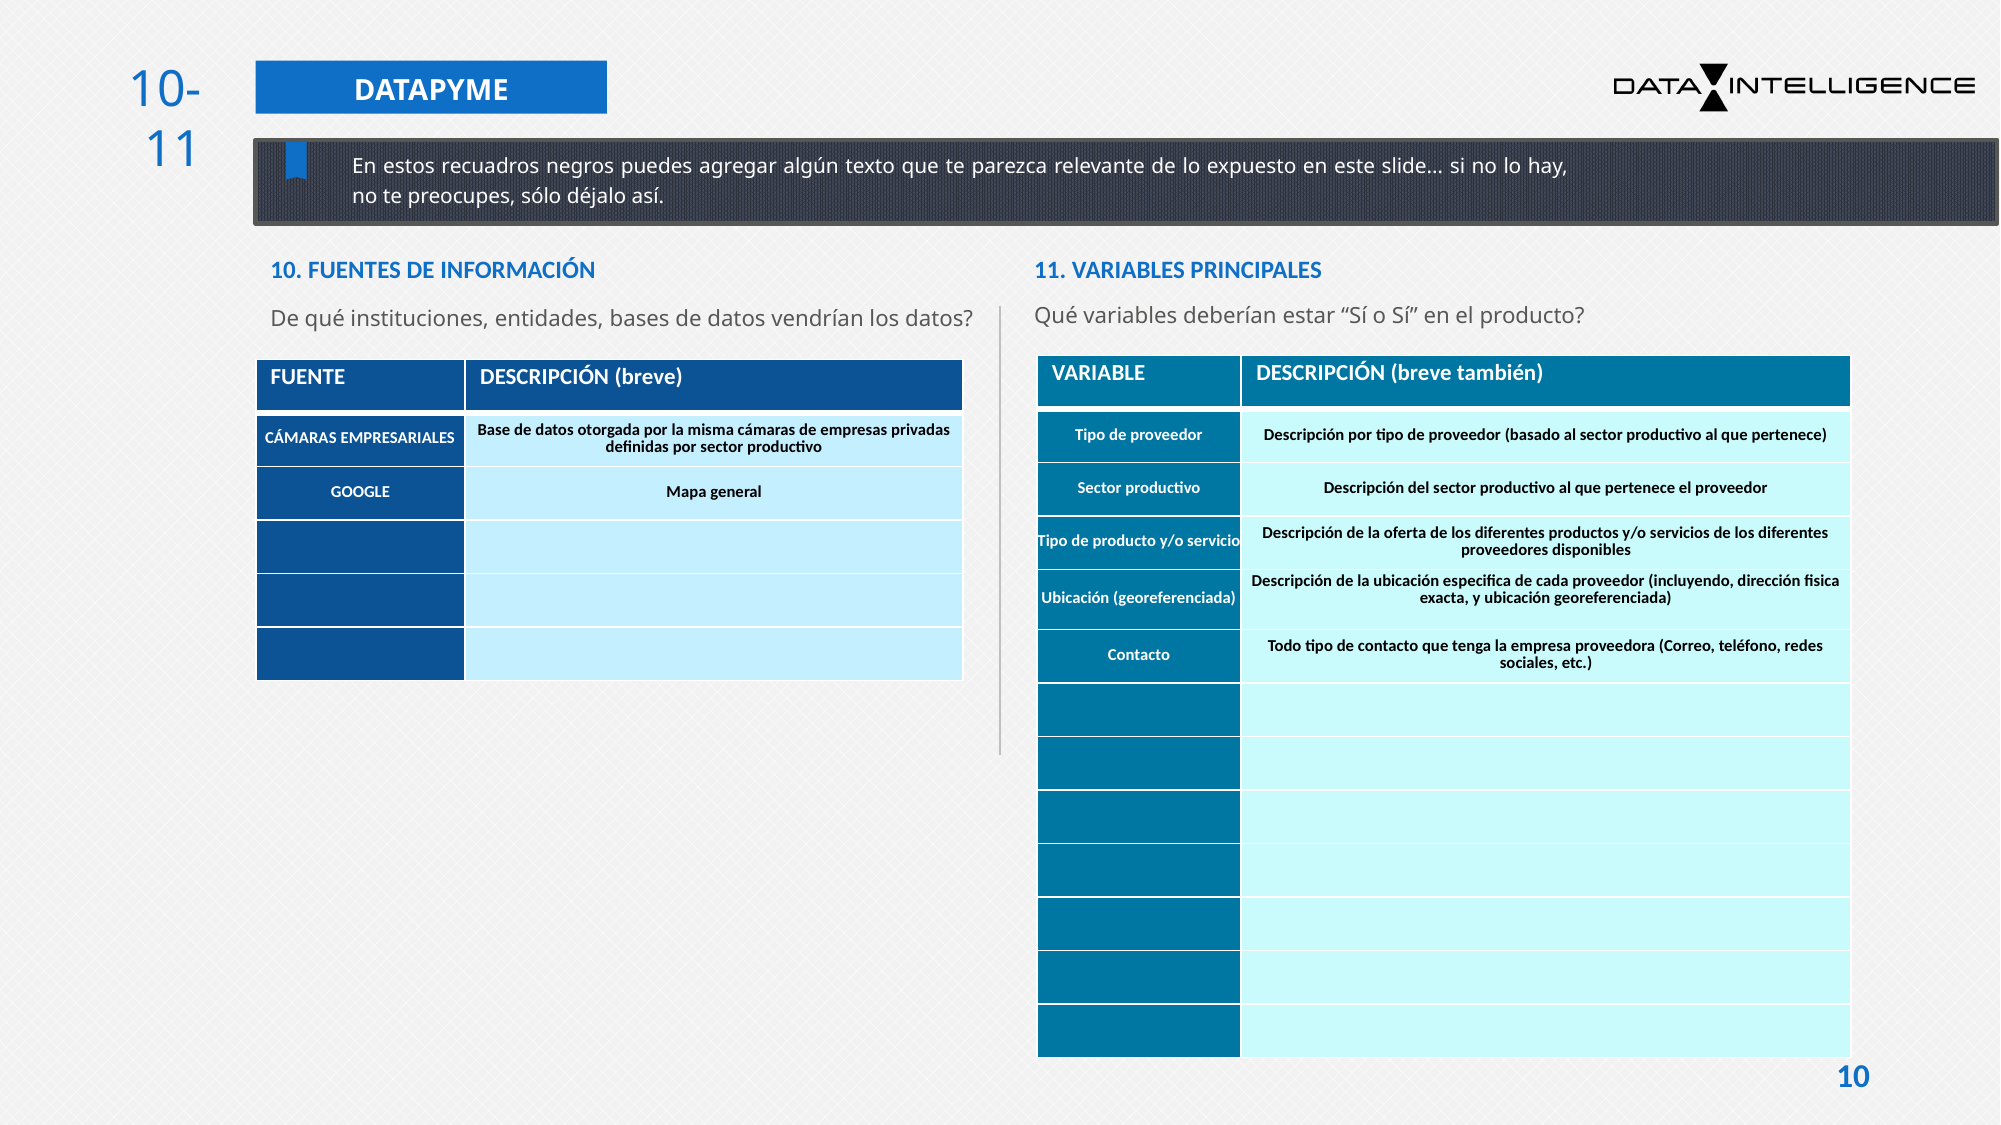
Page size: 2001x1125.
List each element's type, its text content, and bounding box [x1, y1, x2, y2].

table_cell [1242, 951, 1850, 1003]
text_box DATAPYME [255, 60, 607, 114]
picture [1590, 42, 1999, 131]
text_box De qué instituciones, entidades, bases de datos vendrían los datos? [255, 296, 994, 338]
table_cell Descripción de la oferta de los diferentes productos y/o servicios de los diferentes proveedores disponibles [1242, 517, 1850, 569]
table_cell Tipo de producto y/o servicio [1038, 517, 1240, 569]
text_box Qué variables deberían estar “Sí o Sí” en el producto? [1019, 294, 1899, 336]
text_box 10-11 [70, 48, 217, 184]
table_cell [1038, 844, 1240, 896]
text_box En estos recuadros negros puedes agregar algún texto que te parezca relevante de lo expuesto en este slide… si no lo hay, no te preocupes, sólo déjalo así. [337, 140, 1583, 224]
text_box 10. FUENTES DE INFORMACIÓN [255, 246, 1000, 291]
table_cell [1242, 737, 1850, 789]
table_header VARIABLE [1038, 356, 1240, 406]
table_cell Ubicación (georeferenciada) [1038, 570, 1240, 629]
table_cell Contacto [1038, 630, 1240, 682]
table_cell [1038, 951, 1240, 1003]
table_cell [1242, 898, 1850, 950]
table_cell [1038, 1005, 1240, 1057]
text_box 10 [1807, 1050, 1899, 1100]
table_cell Mapa general [466, 467, 962, 519]
table_cell Todo tipo de contacto que tenga la empresa proveedora (Correo, teléfono, redes sociales, etc.) [1242, 630, 1850, 682]
table_header DESCRIPCIÓN (breve también) [1242, 356, 1850, 406]
table_cell [1242, 1005, 1850, 1057]
table_cell [1038, 791, 1240, 843]
table_cell Descripción por tipo de proveedor (basado al sector productivo al que pertenece) [1242, 412, 1850, 462]
table_cell [1038, 737, 1240, 789]
table_cell [466, 574, 962, 626]
table_cell Sector productivo [1038, 463, 1240, 515]
table_cell [257, 521, 464, 573]
table_cell Descripción de la ubicación especifica de cada proveedor (incluyendo, dirección fisica exacta, y ubicación georeferenciada) [1242, 570, 1850, 629]
table_cell [257, 628, 464, 680]
table_cell [1242, 684, 1850, 736]
table_cell GOOGLE [257, 467, 464, 519]
table_cell [466, 628, 962, 680]
table_cell [1038, 684, 1240, 736]
text_box [286, 142, 307, 180]
text_box 11. VARIABLES PRINCIPALES [1019, 246, 1731, 291]
text_box [255, 139, 1998, 224]
table_cell CÁMARAS EMPRESARIALES [257, 416, 464, 466]
table_cell Base de datos otorgada por la misma cámaras de empresas privadas definidas por sector productivo [466, 416, 962, 466]
table_cell Tipo de proveedor [1038, 412, 1240, 462]
table_cell Descripción del sector productivo al que pertenece el proveedor [1242, 463, 1850, 515]
table_header DESCRIPCIÓN (breve) [466, 360, 962, 410]
table_cell [1038, 898, 1240, 950]
table_header FUENTE [257, 360, 464, 410]
table_cell [1242, 844, 1850, 896]
table_cell [257, 574, 464, 626]
table_cell [466, 521, 962, 573]
table_cell [1242, 791, 1850, 843]
